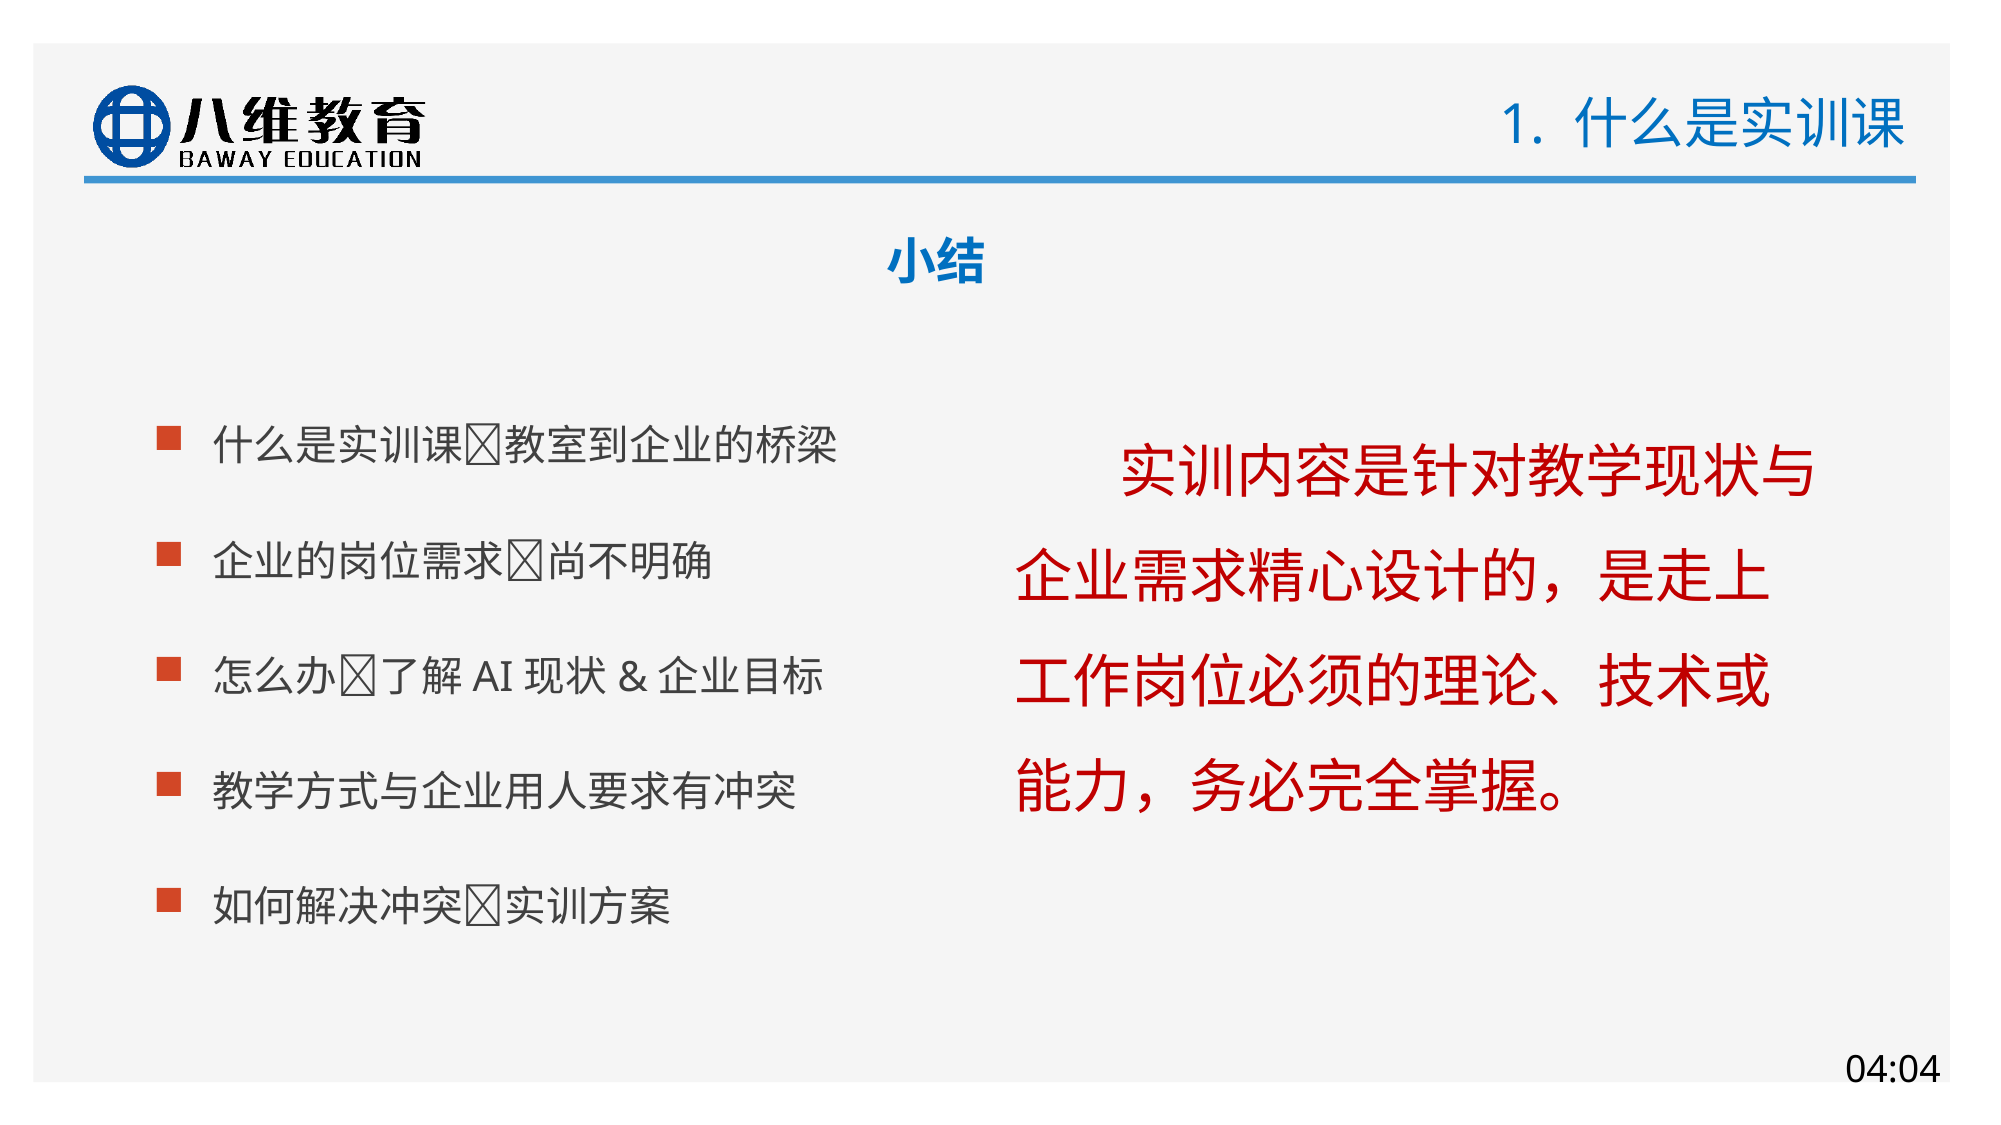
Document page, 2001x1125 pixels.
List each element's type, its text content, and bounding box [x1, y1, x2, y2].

title 1. 什么是实训课 [440, 80, 1922, 163]
list 实训内容是针对教学现状与企业需求精心设计的，是走上工作岗位必须的理论、技术或能力，务必完全掌握。 [999, 392, 1843, 1051]
subtitle 小结 [117, 221, 1756, 354]
picture [84, 81, 433, 176]
list 什么是实训课教室到企业的桥梁 企业的岗位需求尚不明确 怎么办了解AI现状&企业目标 教学方式与企业用人要求有冲突 如何解决冲突实训方案 [138, 392, 937, 1051]
